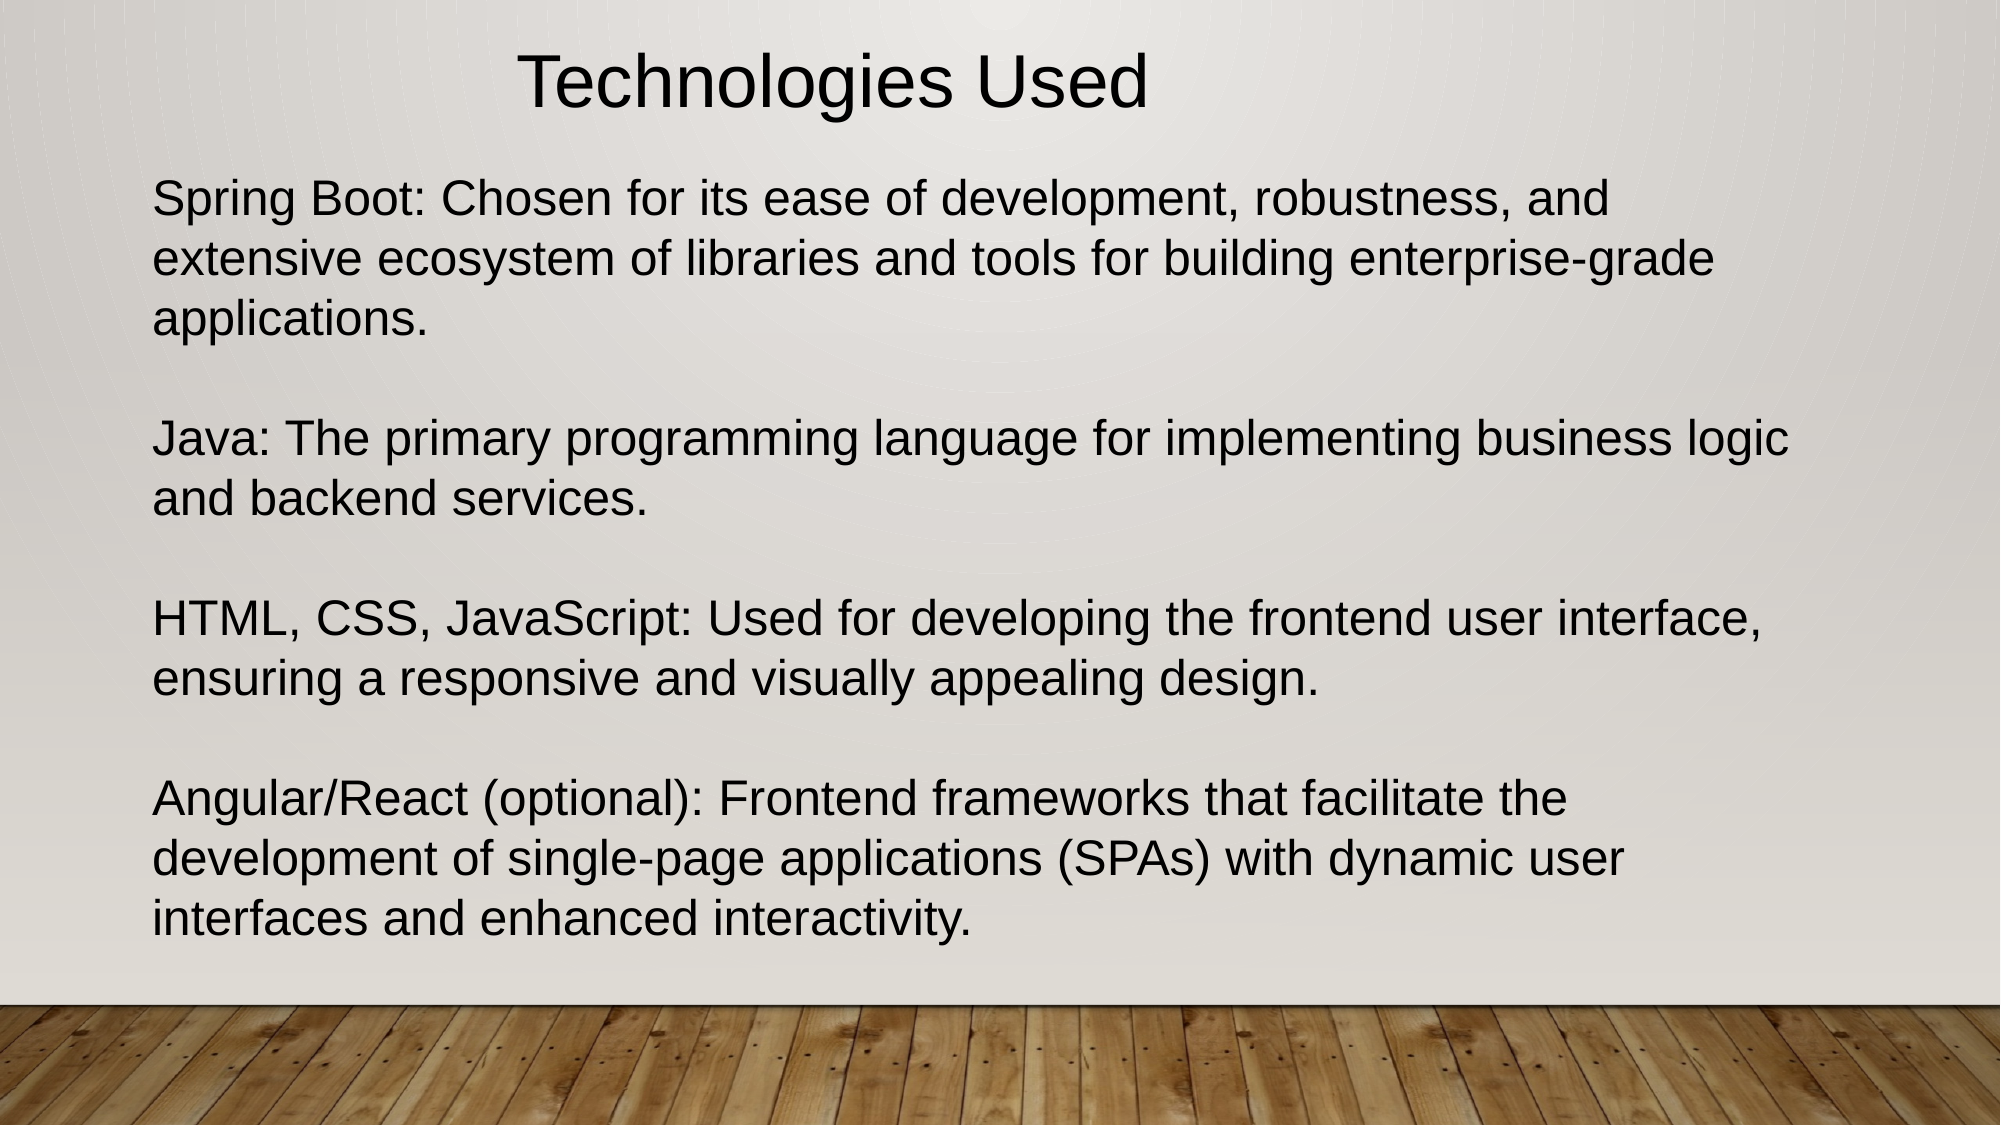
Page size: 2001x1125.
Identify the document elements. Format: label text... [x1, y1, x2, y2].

picture [0, 1005, 2000, 1125]
text_box Technologies Used [377, 25, 1485, 130]
text_box Spring Boot: Chosen for its ease of development, robustness, and extensive ecosystem of libraries and tools for building enterprise-grade applications. Java: The primary programming language for implementing business logic and backend services. HTML, CSS, JavaScript: Used for developing the frontend user interface, ensuring a responsive and visually appealing design. Angular/React (optional): Frontend frameworks that facilitate the development of single-page applications (SPAs) with dynamic user interfaces and enhanced interactivity. [137, 157, 1810, 953]
